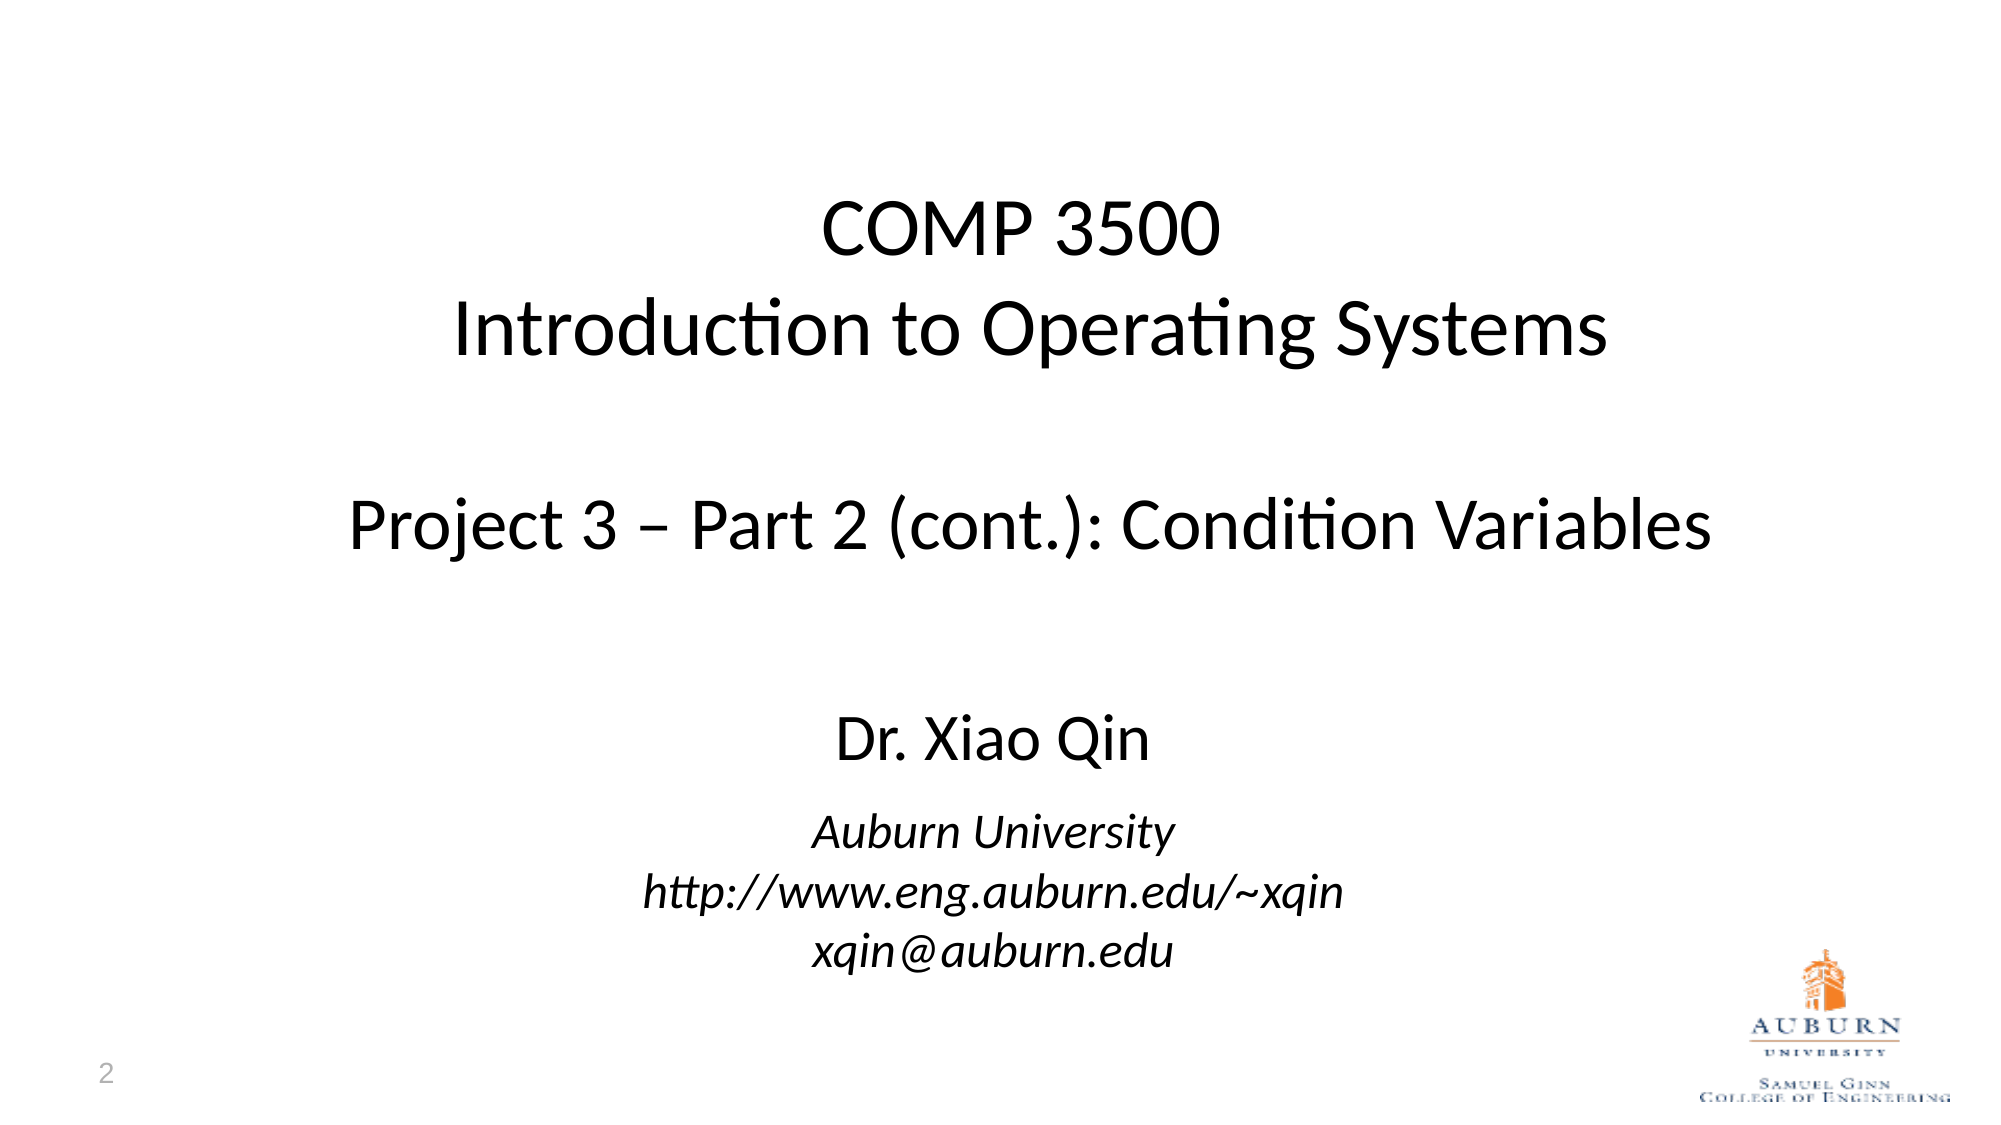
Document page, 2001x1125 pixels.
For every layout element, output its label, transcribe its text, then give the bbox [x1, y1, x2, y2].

picture [1700, 949, 1950, 1102]
title COMP 3500 Introduction to Operating Systems Project 3 – Part 2 (cont.): Condition Variables [200, 125, 1863, 613]
slide_number 2 [83, 1041, 550, 1102]
text_box Dr. Xiao Qin Auburn University http://www.eng.auburn.edu/~xqin xqin@auburn.edu [587, 686, 1400, 981]
